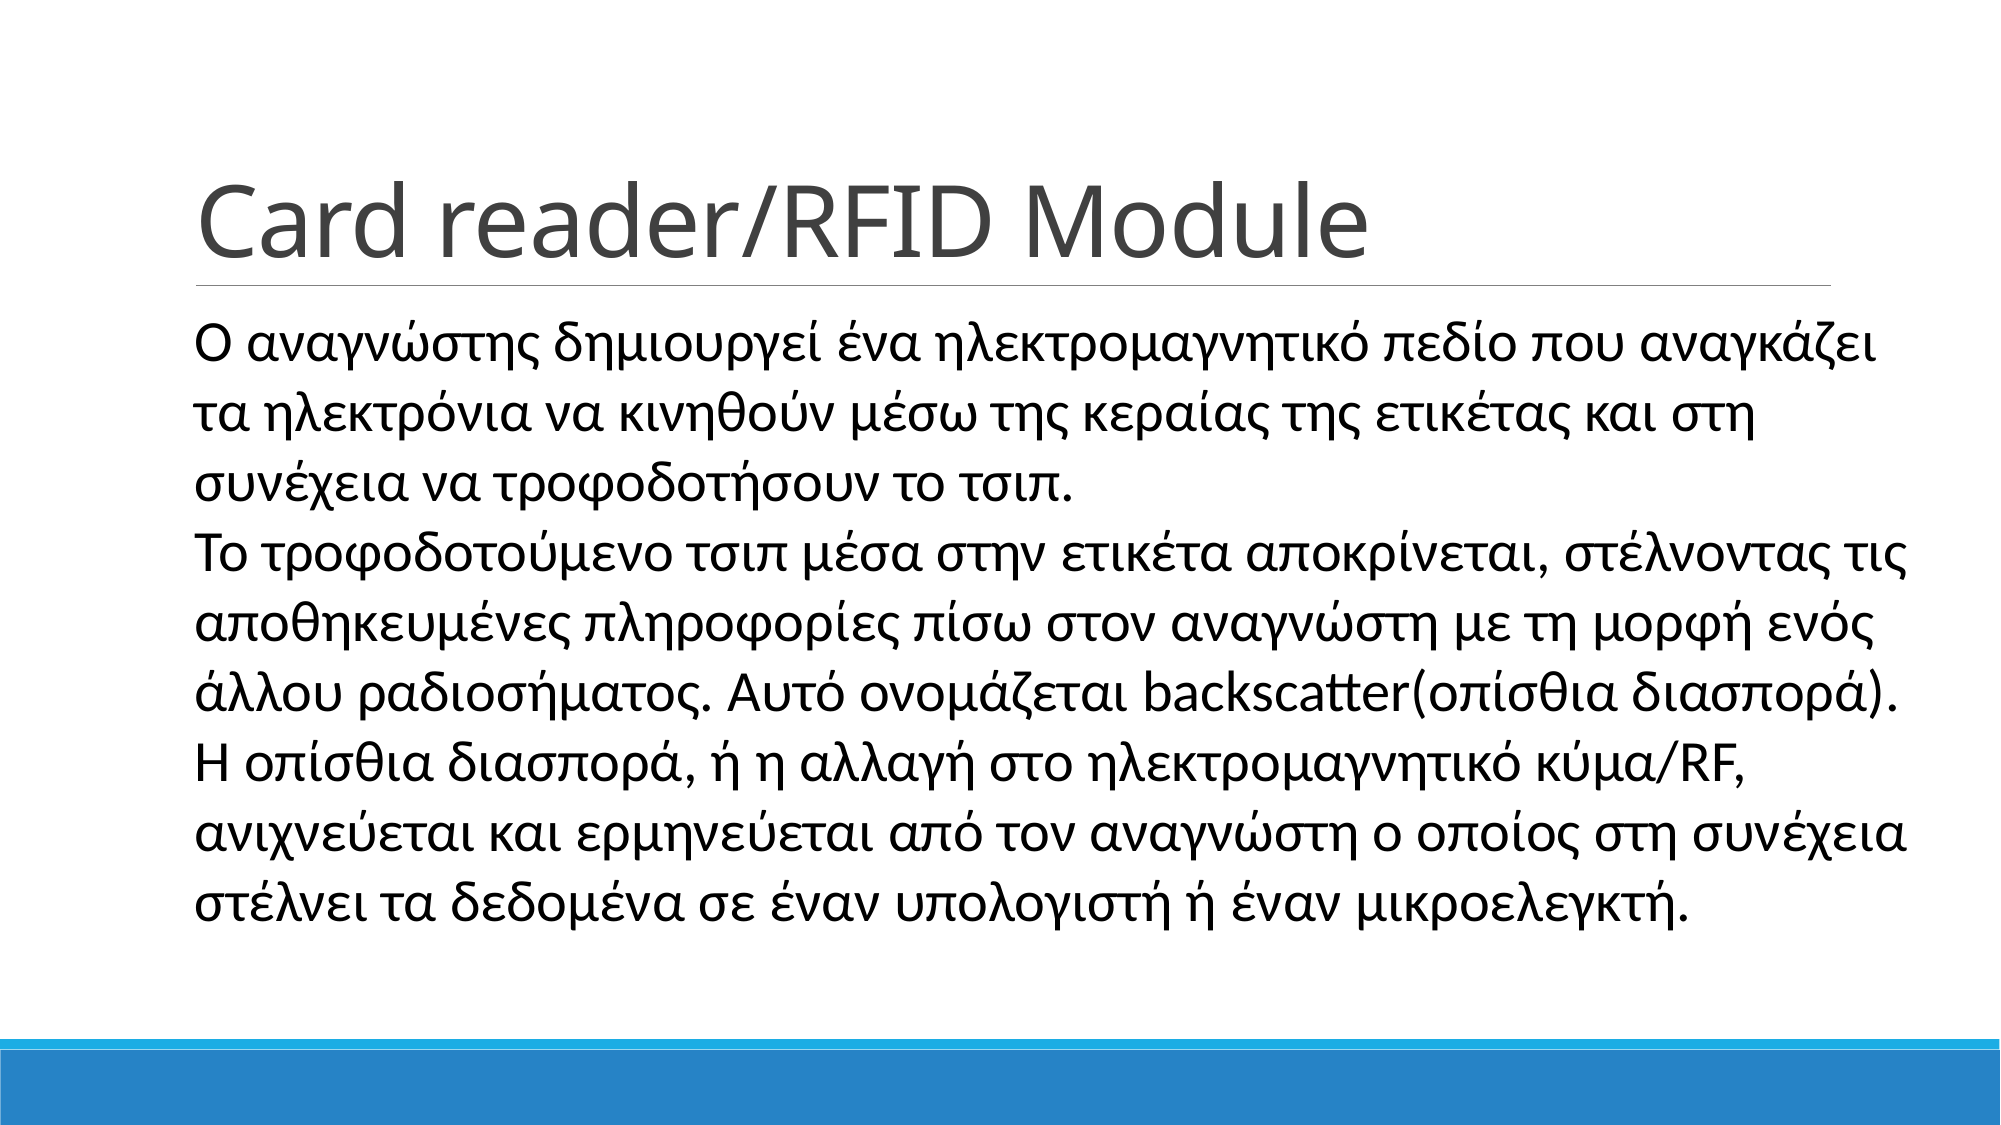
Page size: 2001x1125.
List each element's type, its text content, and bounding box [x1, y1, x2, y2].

title Card reader/RFID Module [180, 47, 1830, 285]
text_box Ο αναγνώστης δημιουργεί ένα ηλεκτρομαγνητικό πεδίο που αναγκάζει τα ηλεκτρόνια να κινηθούν μέσω της κεραίας της ετικέτας και στη συνέχεια να τροφοδοτήσουν το τσιπ. Το τροφοδοτούμενο τσιπ μέσα στην ετικέτα αποκρίνεται, στέλνοντας τις αποθηκευμένες πληροφορίες πίσω στον αναγνώστη με τη μορφή ενός άλλου ραδιοσήματος. Αυτό ονομάζεται backscatter(οπίσθια διασπορά). Η οπίσθια διασπορά, ή η αλλαγή στο ηλεκτρομαγνητικό κύμα/RF, ανιχνεύεται και ερμηνεύεται από τον αναγνώστη ο οποίος στη συνέχεια στέλνει τα δεδομένα σε έναν υπολογιστή ή έναν μικροελεγκτή. [179, 295, 1939, 941]
